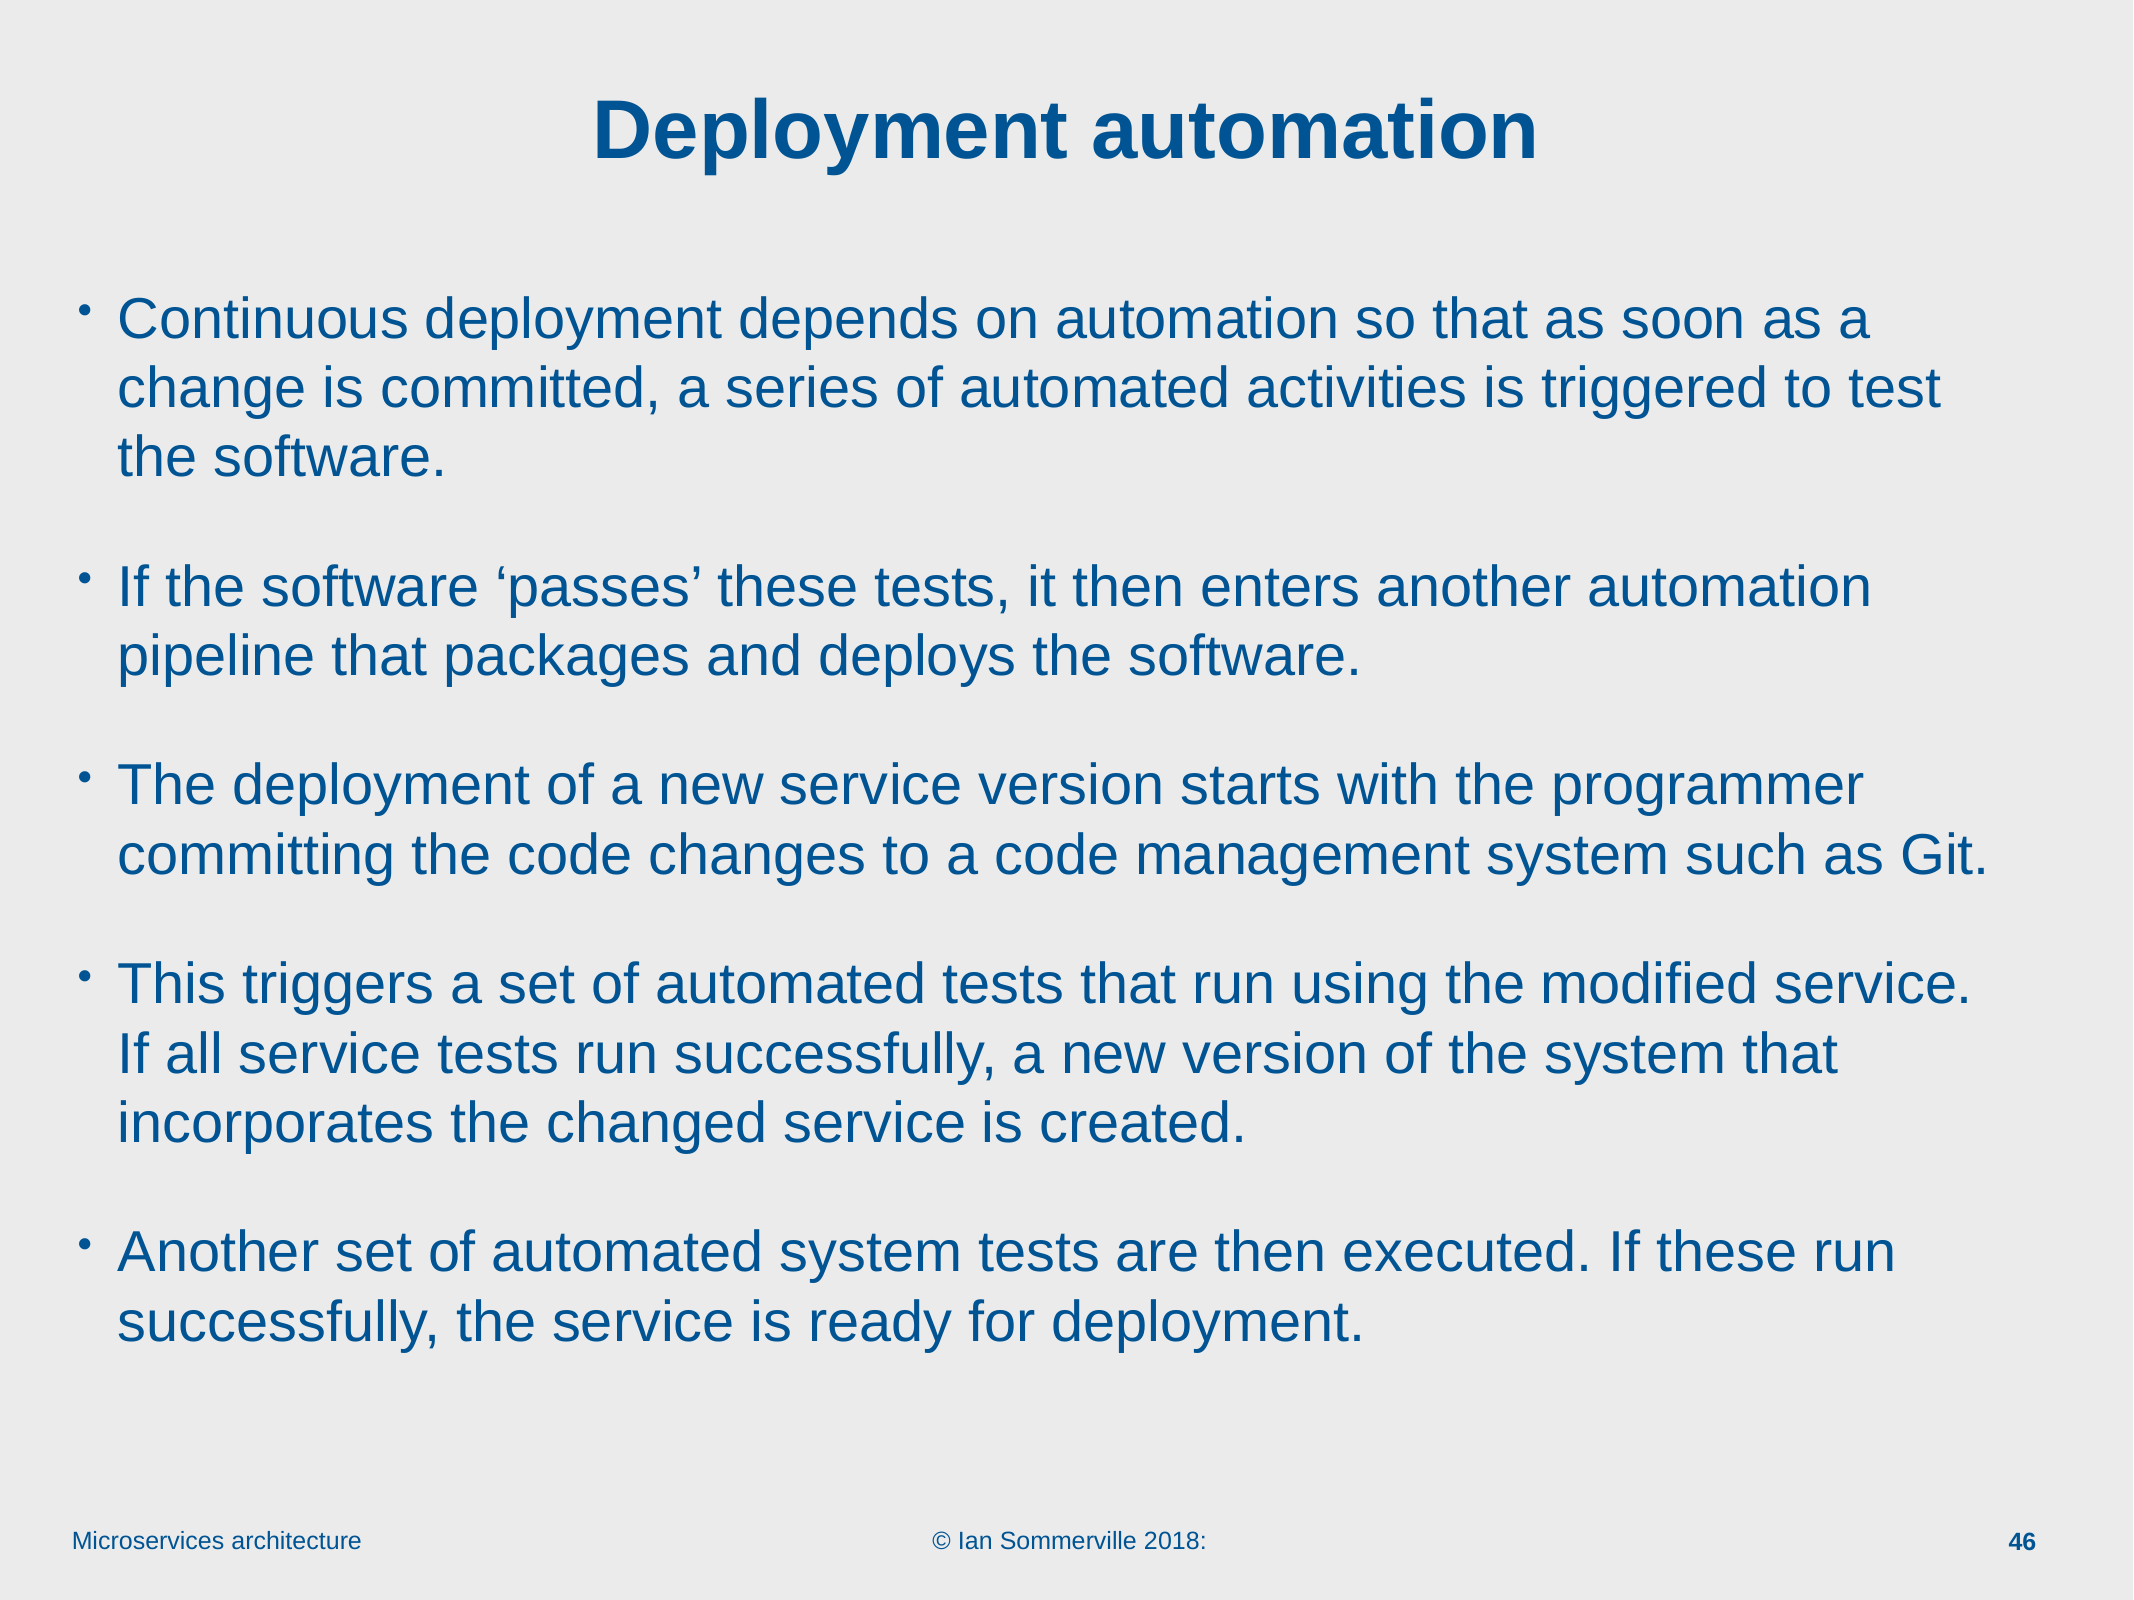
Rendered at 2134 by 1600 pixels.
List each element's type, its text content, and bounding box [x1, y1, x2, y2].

slide_number 46 [1997, 1516, 2046, 1563]
title Deployment automation [80, 66, 2053, 248]
list Continuous deployment depends on automation so that as soon as a change is committed, a series of automated activities is triggered to test the software. If the software ‘passes’ these tests, it then enters another automation pipeline that packages and deploys the software. The deployment of a new service version starts with the programmer committing the code changes to a code management system such as Git. This triggers a set of automated tests that run using the modified service. If all service tests run successfully, a new version of the system that incorporates the changed service is created. Another set of automated system tests are then executed. If these run successfully, the service is ready for deployment. [68, 271, 2016, 1454]
